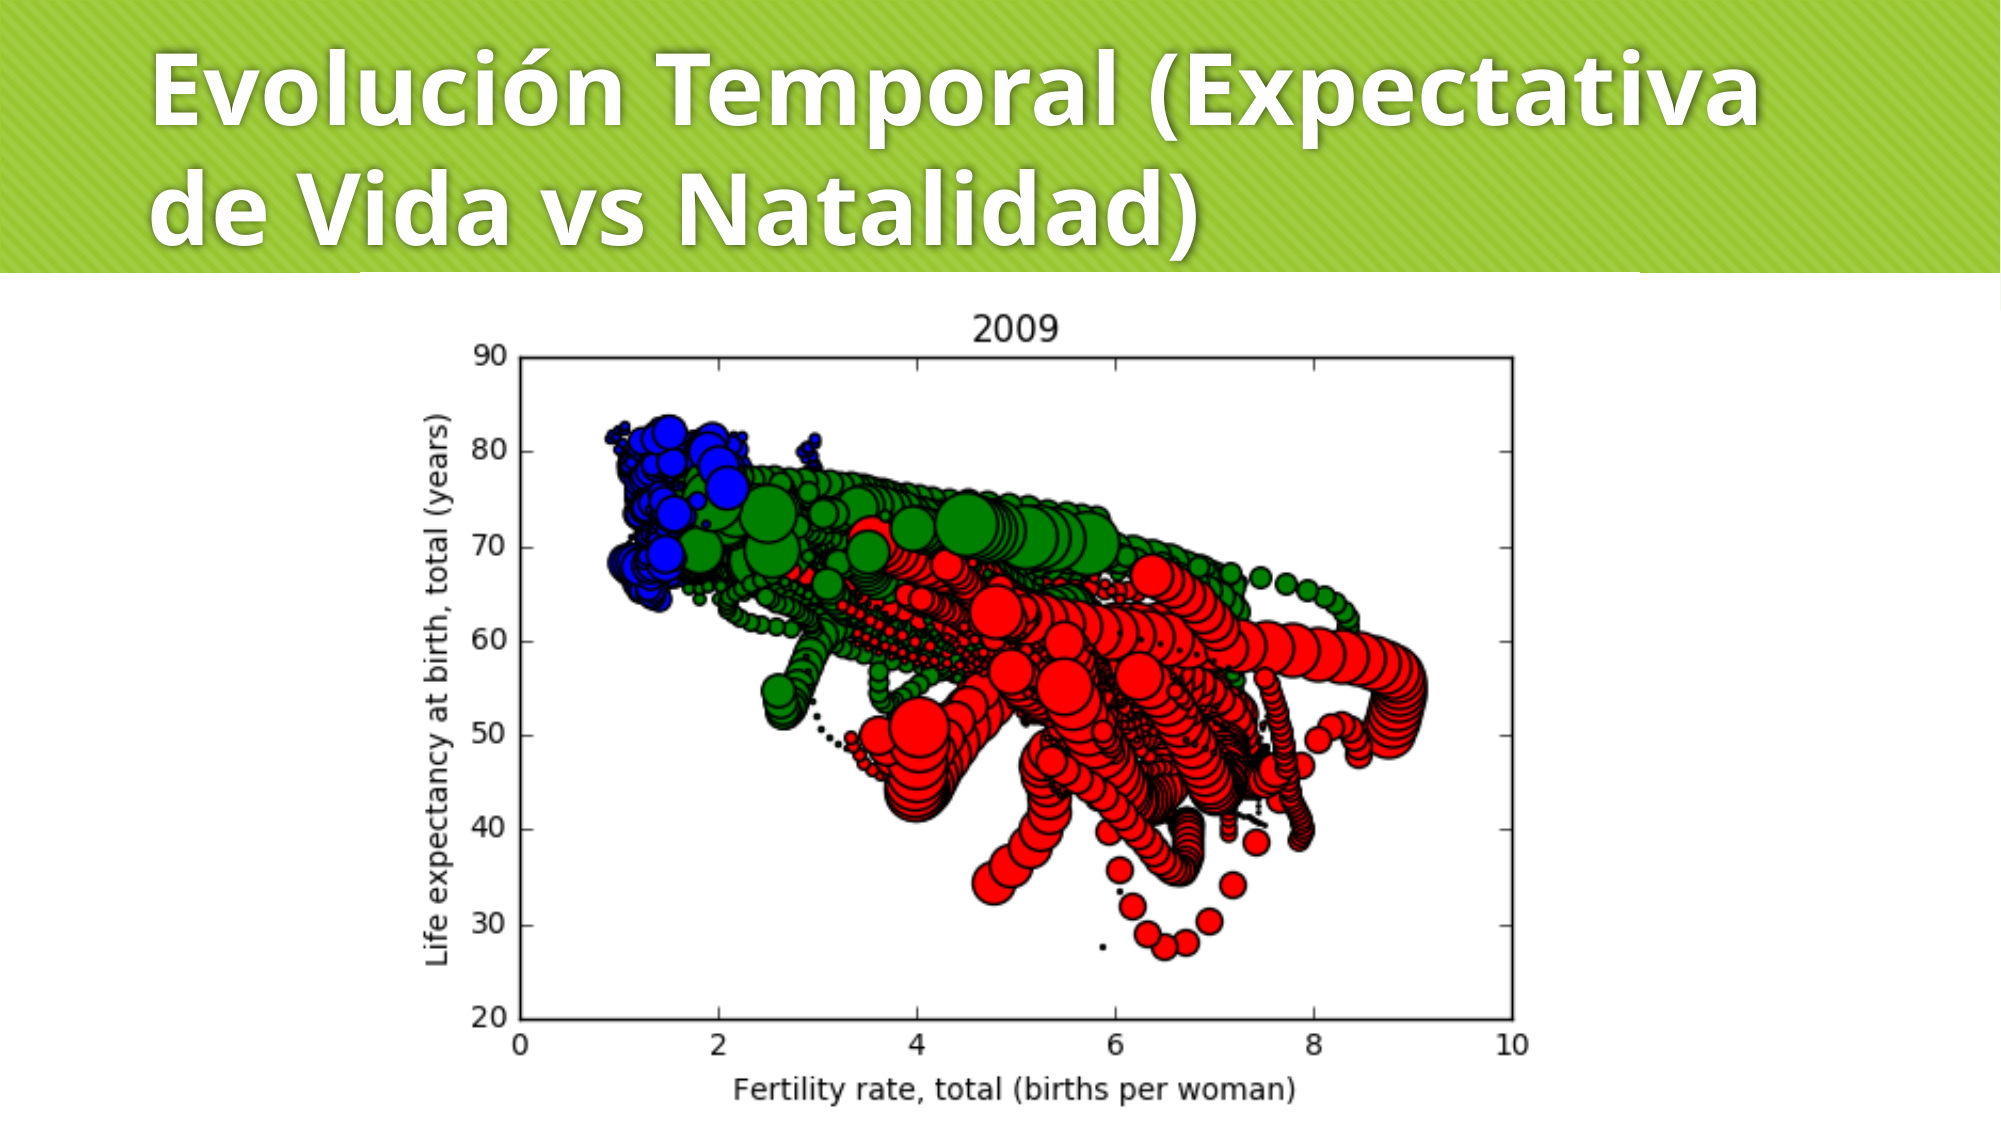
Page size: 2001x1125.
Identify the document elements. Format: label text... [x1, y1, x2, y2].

title Evolución Temporal (Expectativa de Vida vs Natalidad) [132, 113, 1868, 272]
picture [0, 272, 2000, 1125]
